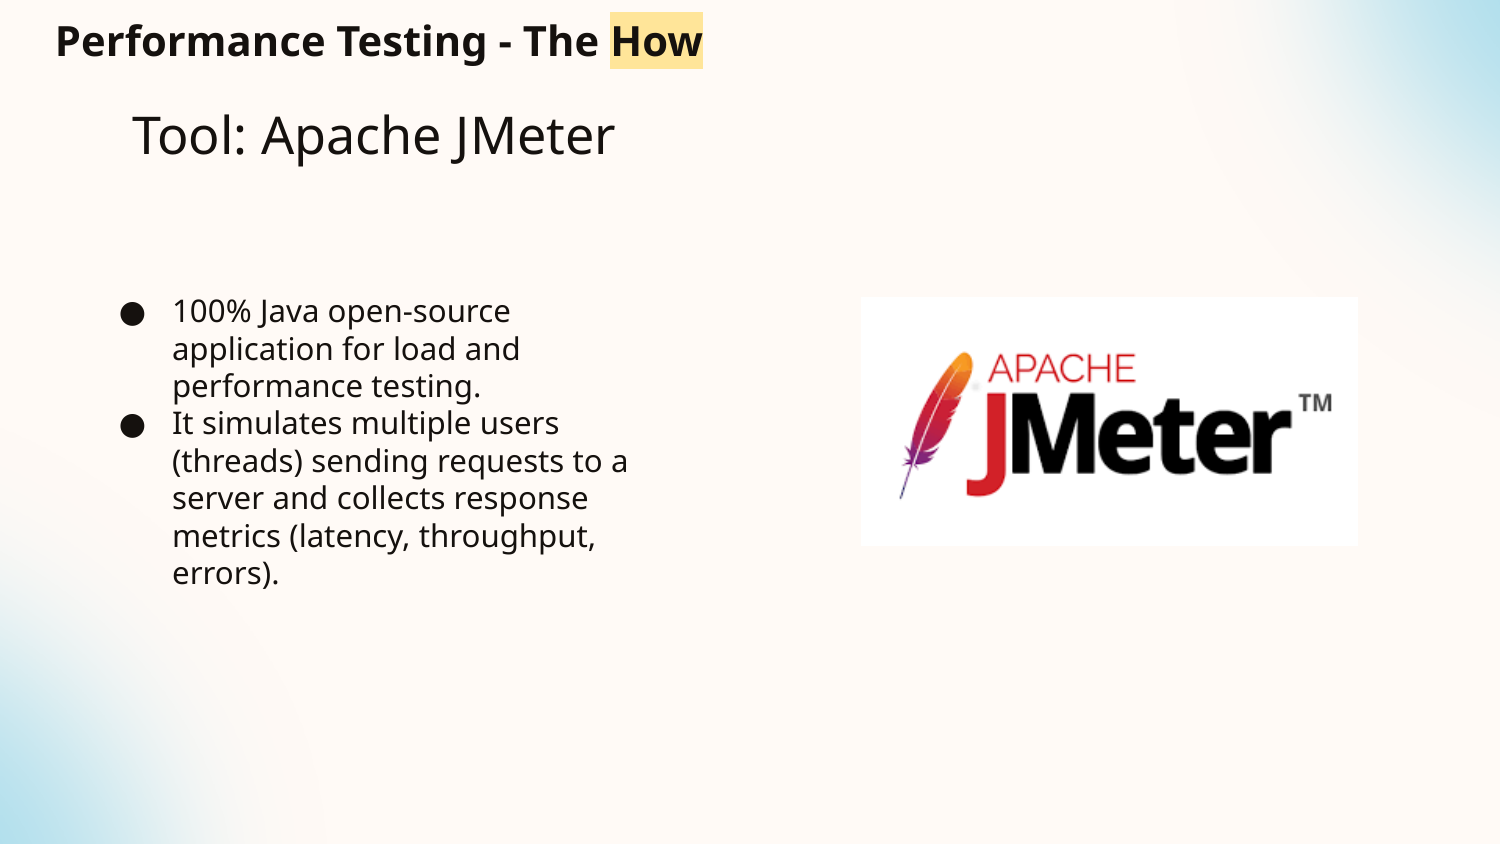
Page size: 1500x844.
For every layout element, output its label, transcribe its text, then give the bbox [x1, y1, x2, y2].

picture [0, 104, 673, 844]
title Tool: Apache JMeter [117, 87, 1383, 178]
picture [827, 0, 1500, 742]
subtitle 100% Java open-source application for load and performance testing. It simulates multiple users (threads) sending requests to a server and collects response metrics (latency, throughput, errors). [82, 276, 668, 652]
